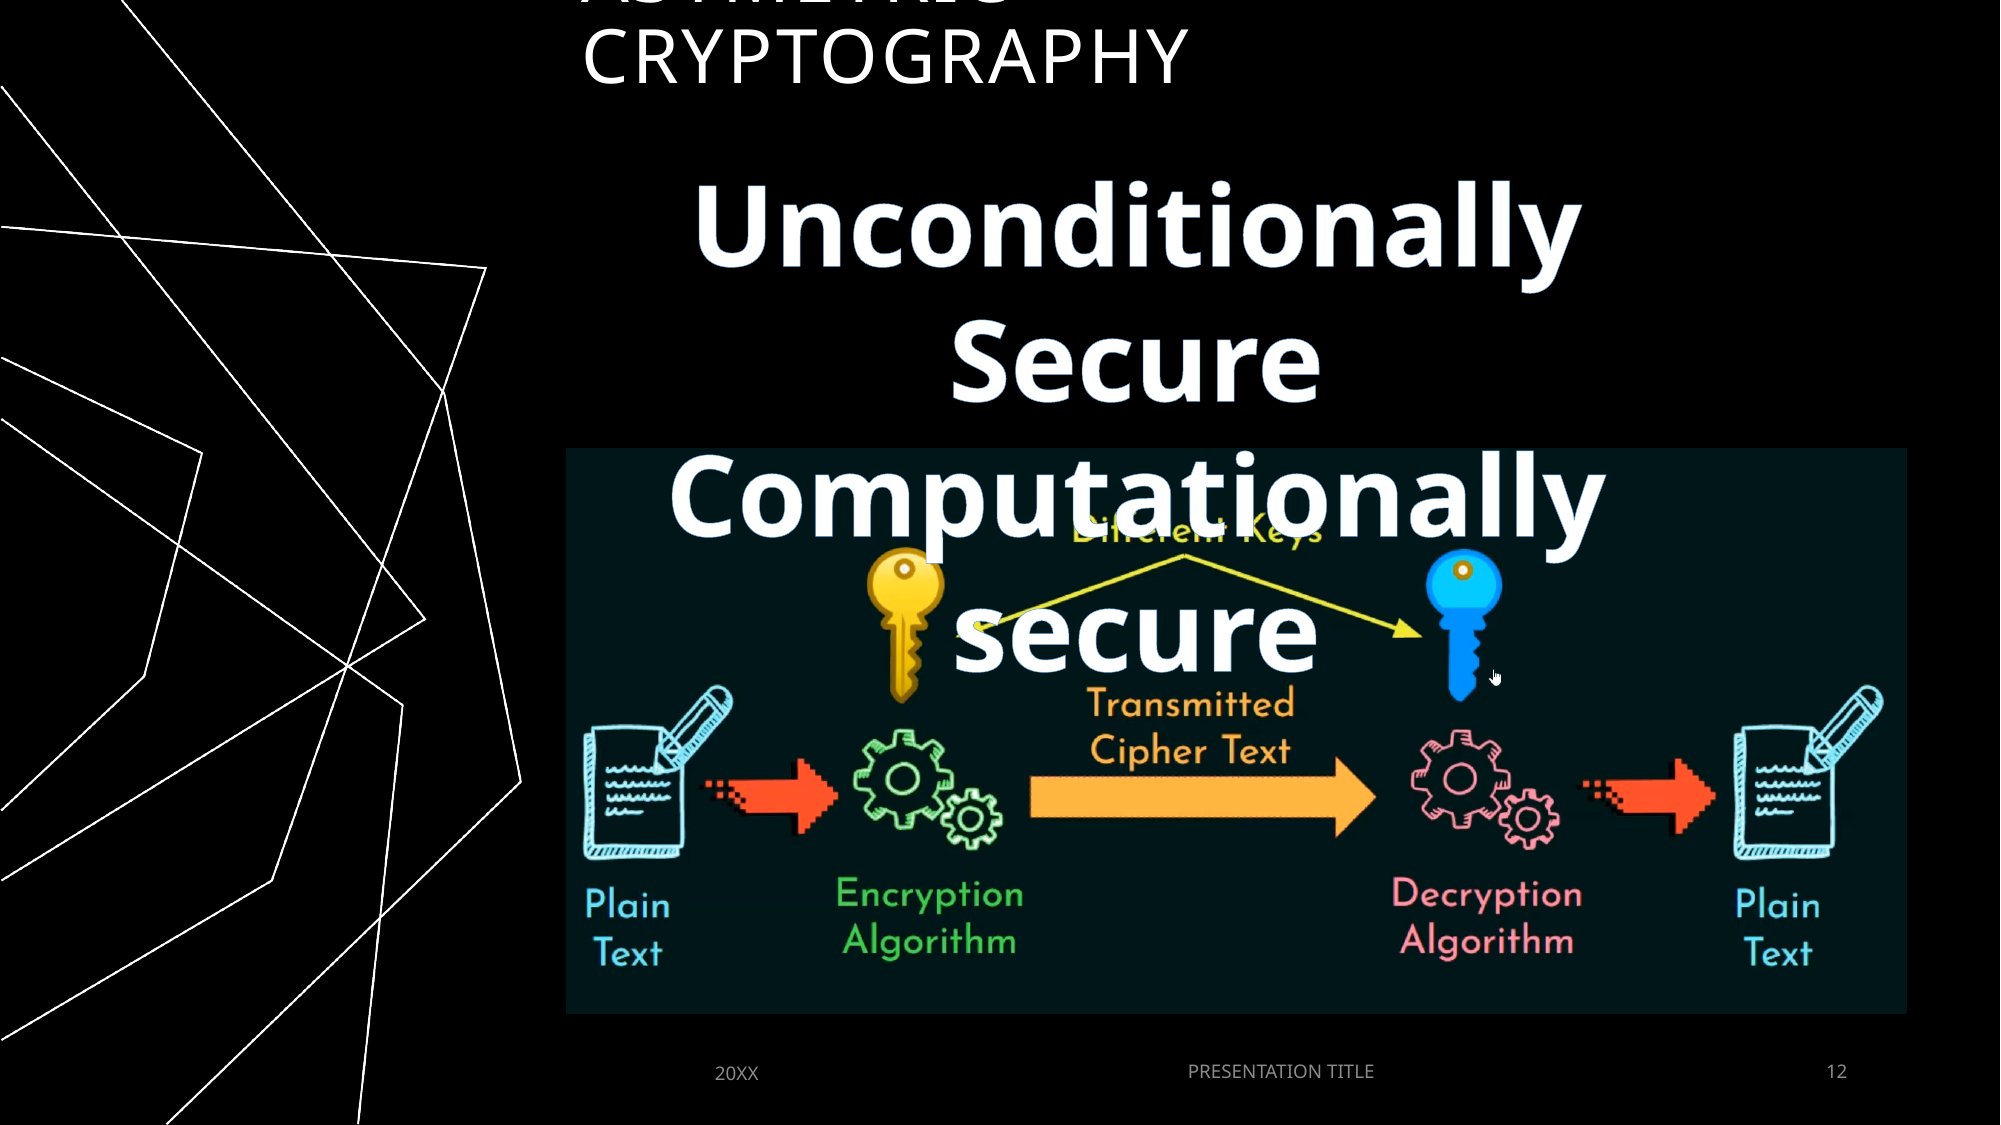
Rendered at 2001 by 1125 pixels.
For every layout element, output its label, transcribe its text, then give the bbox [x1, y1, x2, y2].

text_box Unconditionally Secure Computationally secure [530, 146, 1742, 702]
picture [566, 448, 1907, 1014]
slide_number 20XX [699, 1042, 992, 1103]
slide_number 12 [1571, 1042, 1863, 1103]
title ASYMETRIC CryptoGraphy [566, 22, 1646, 108]
picture [0, 0, 522, 1125]
footer PRESENTATION TITLE [1062, 1042, 1500, 1103]
